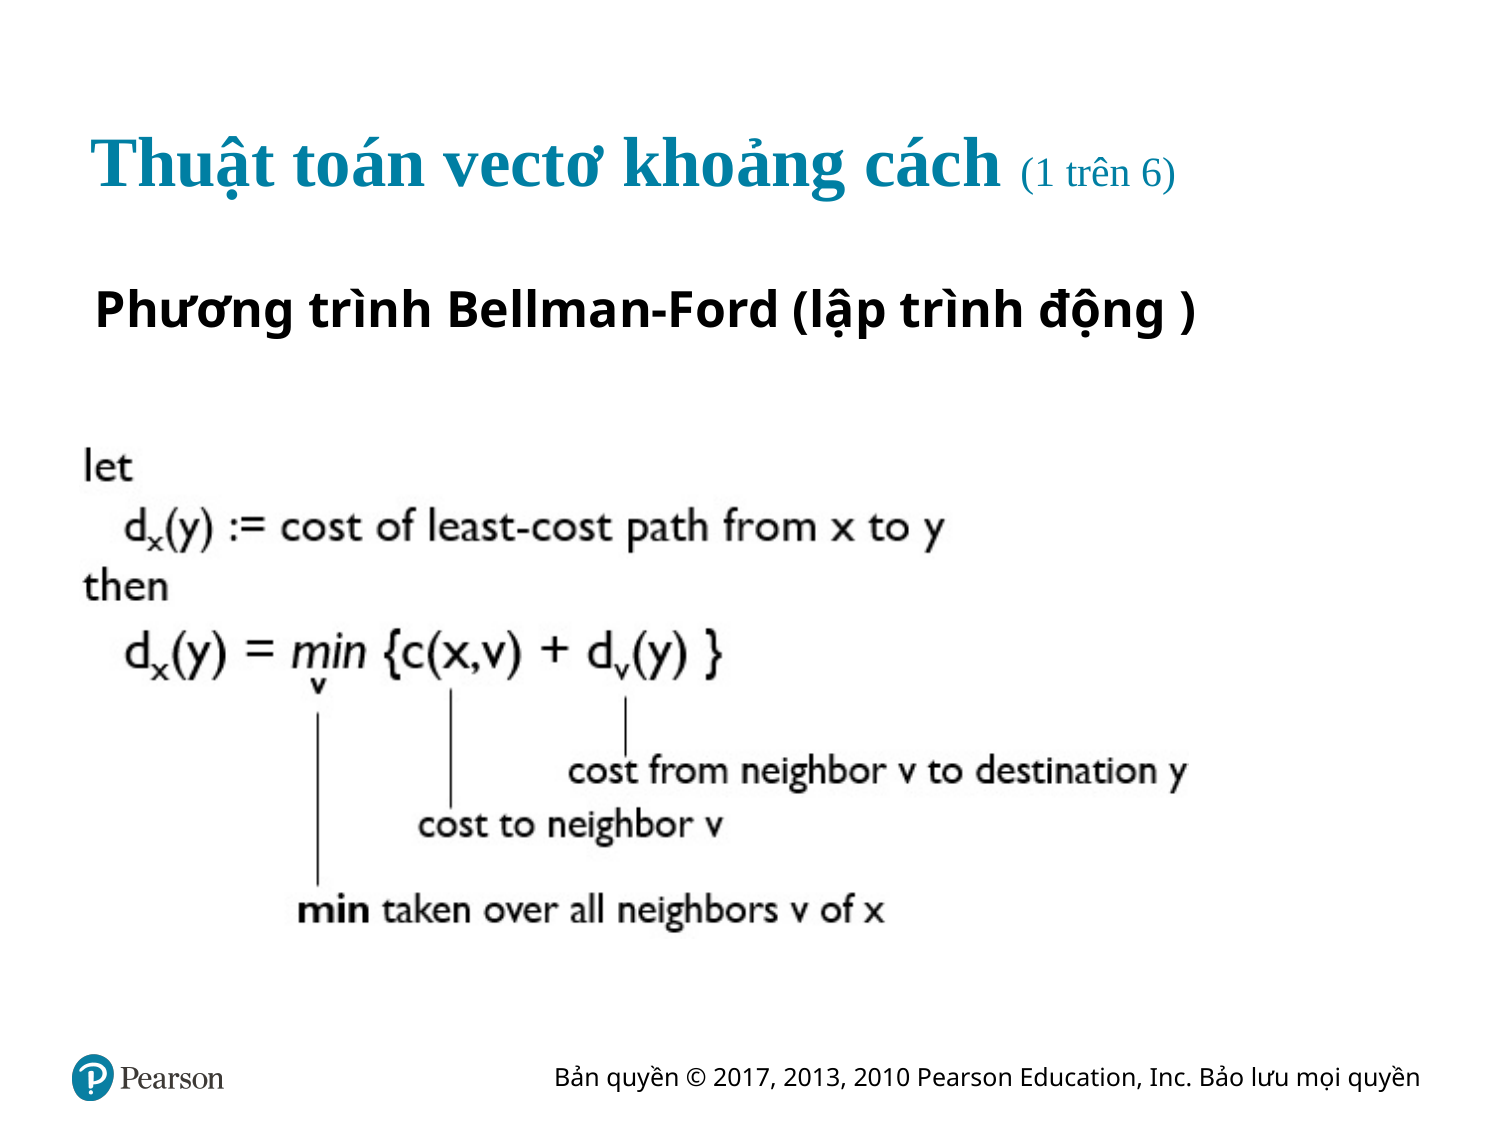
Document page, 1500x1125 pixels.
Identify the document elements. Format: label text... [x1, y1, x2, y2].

picture [79, 432, 1189, 939]
picture [98, 1054, 224, 1101]
list Phương trình Bellman-Ford (lập trình động ) [79, 262, 1385, 931]
picture [80, 1063, 106, 1088]
picture [72, 1054, 88, 1070]
picture [72, 1087, 83, 1101]
title Thuật toán vectơ khoảng cách (1 trên 6) [75, 0, 1425, 216]
